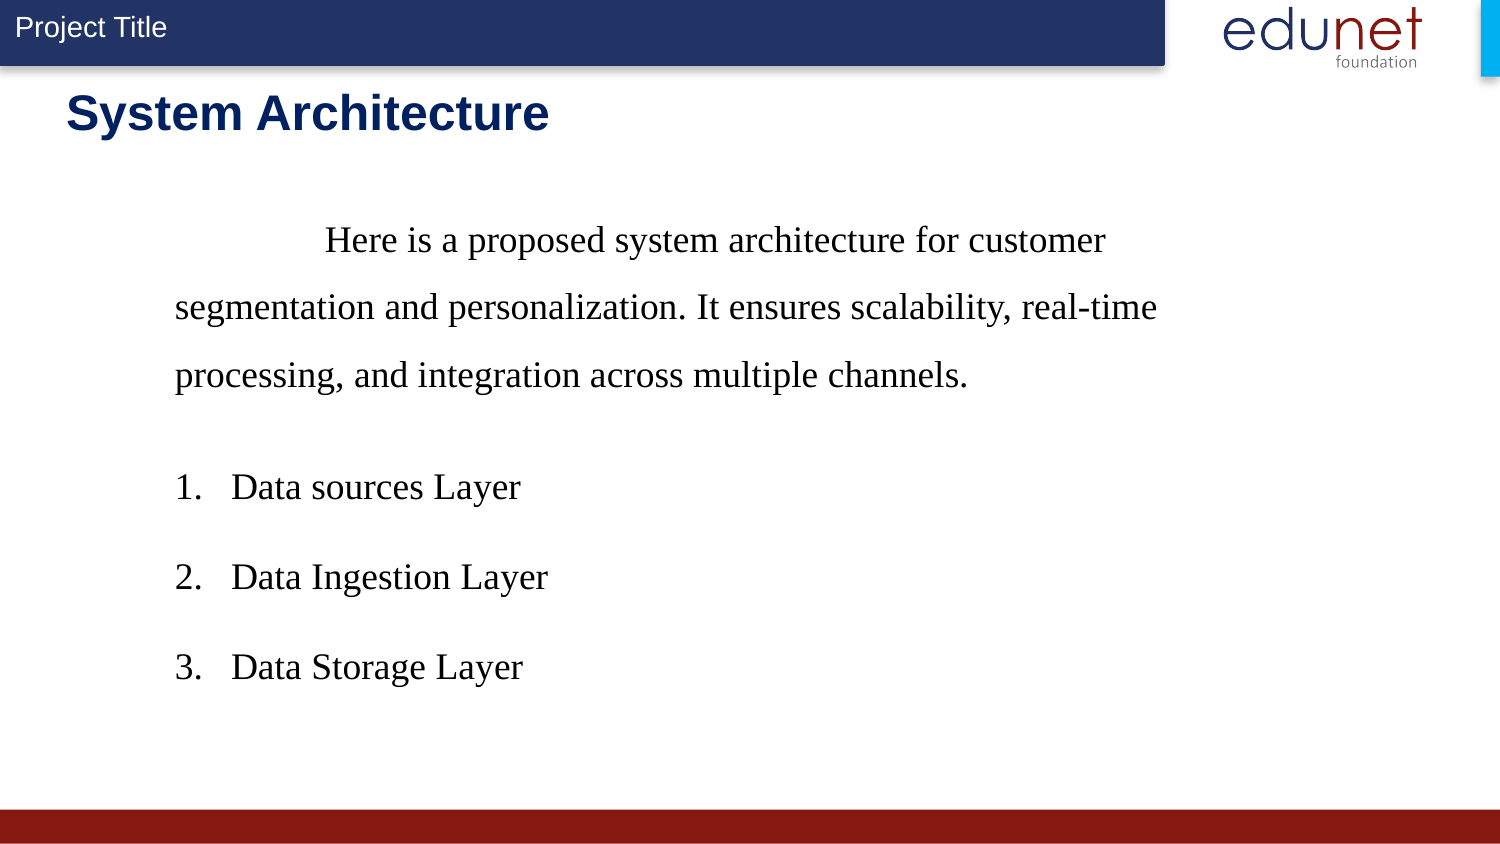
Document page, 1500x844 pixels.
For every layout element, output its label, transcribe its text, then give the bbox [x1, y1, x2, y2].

title System Architecture [51, 72, 1449, 229]
picture [1219, 4, 1424, 72]
text_box Here is a proposed system architecture for customer segmentation and personalization. It ensures scalability, real-time processing, and integration across multiple channels. Data sources Layer Data Ingestion Layer Data Storage Layer [160, 184, 1290, 695]
